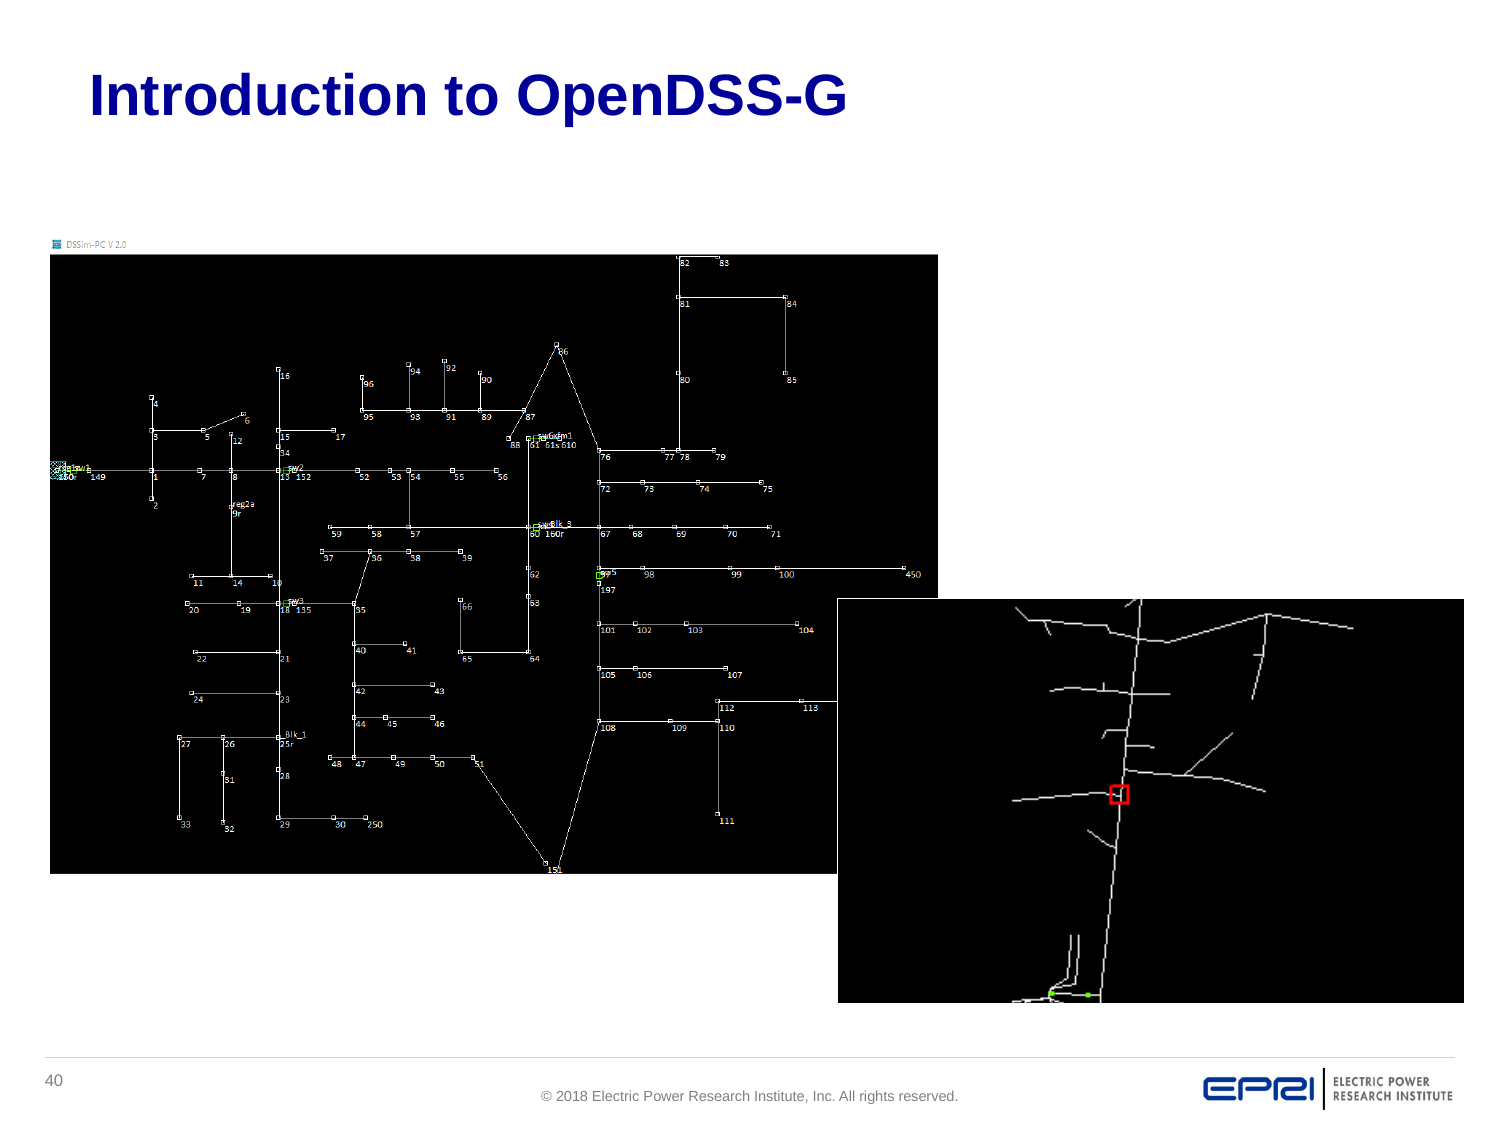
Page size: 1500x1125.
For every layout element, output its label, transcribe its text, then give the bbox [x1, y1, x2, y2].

picture [49, 235, 1465, 1004]
title Introduction to OpenDSS-G [74, 49, 1425, 238]
picture [1200, 1064, 1455, 1113]
